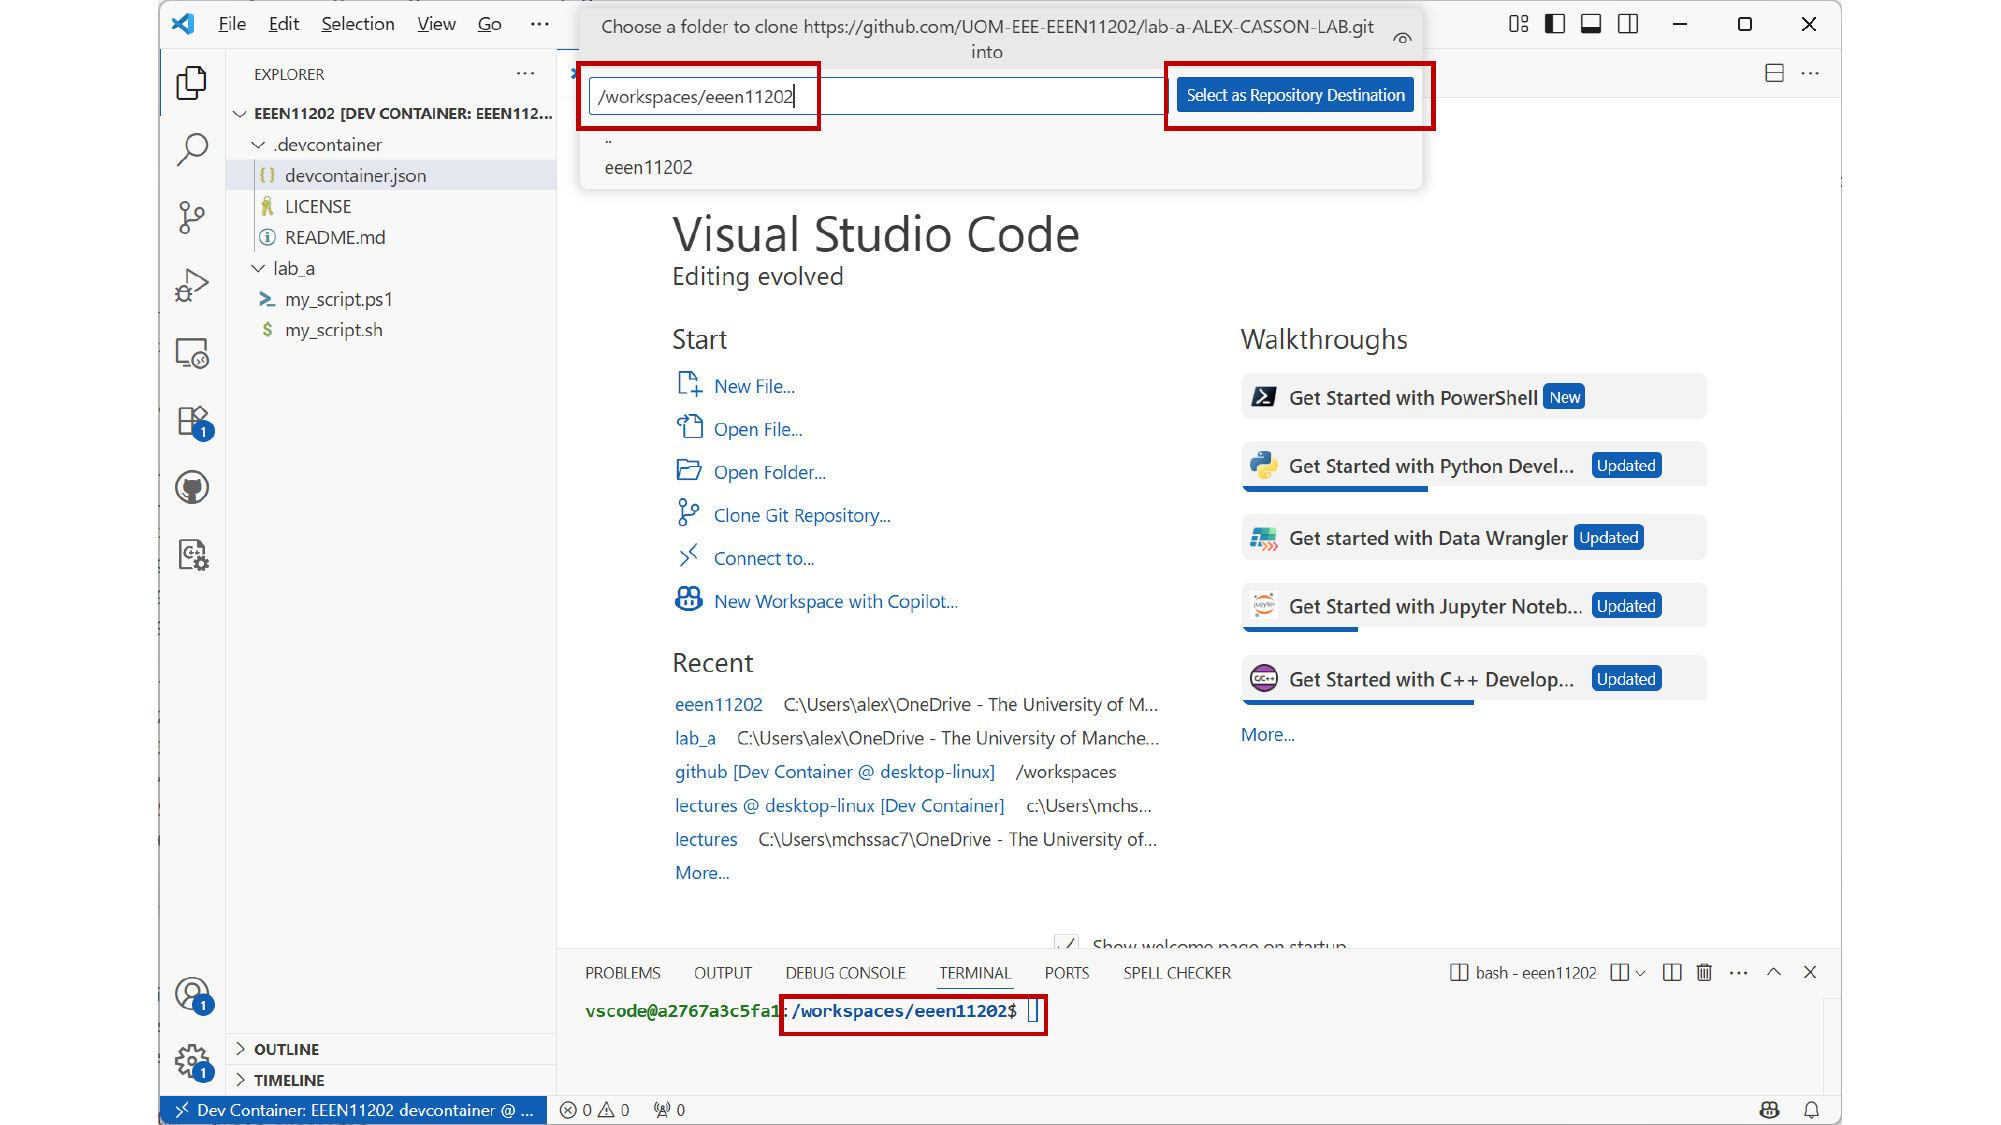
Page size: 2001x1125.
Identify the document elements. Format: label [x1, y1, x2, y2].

picture [157, 0, 1843, 1125]
